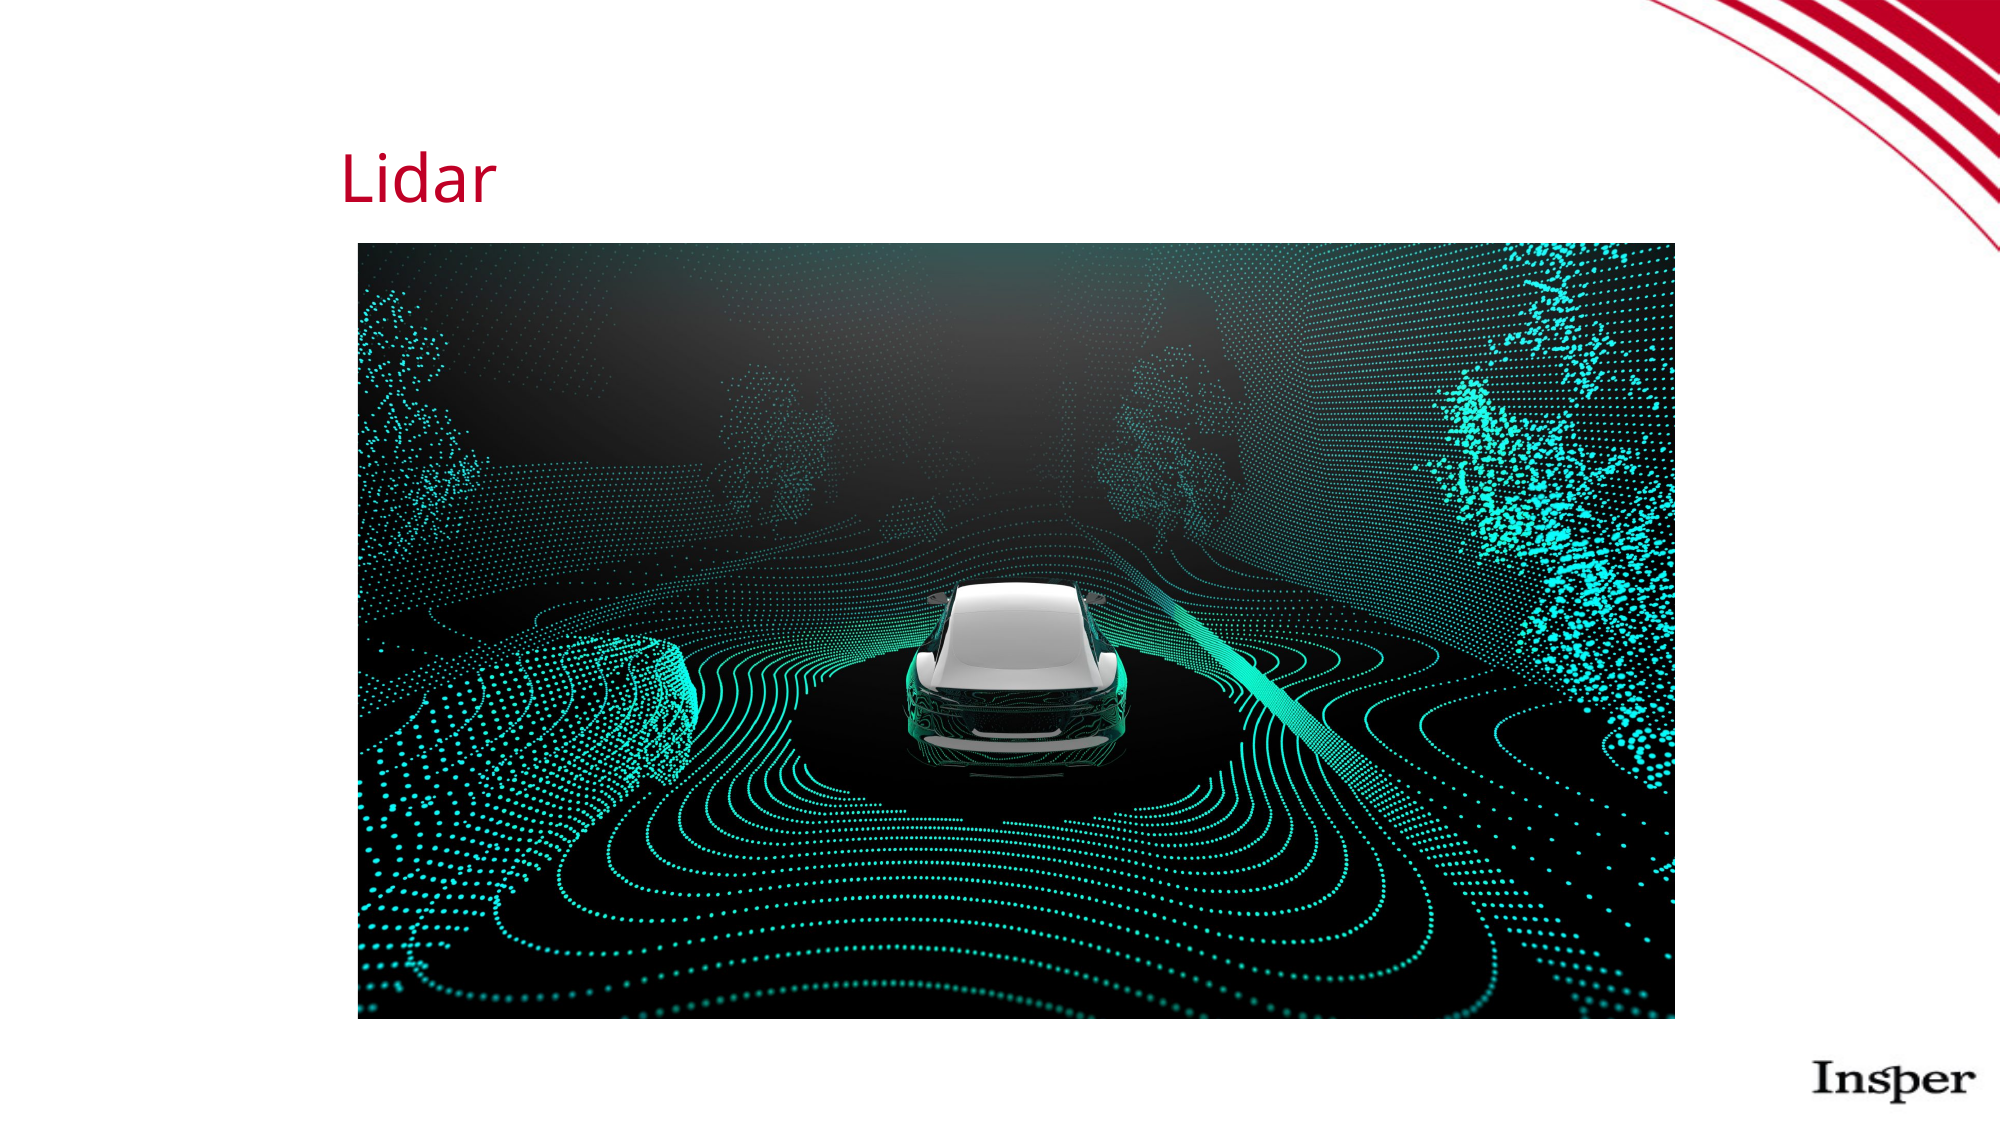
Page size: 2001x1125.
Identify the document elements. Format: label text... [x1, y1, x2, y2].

title Lidar [324, 128, 1675, 230]
picture [0, 0, 2000, 1125]
